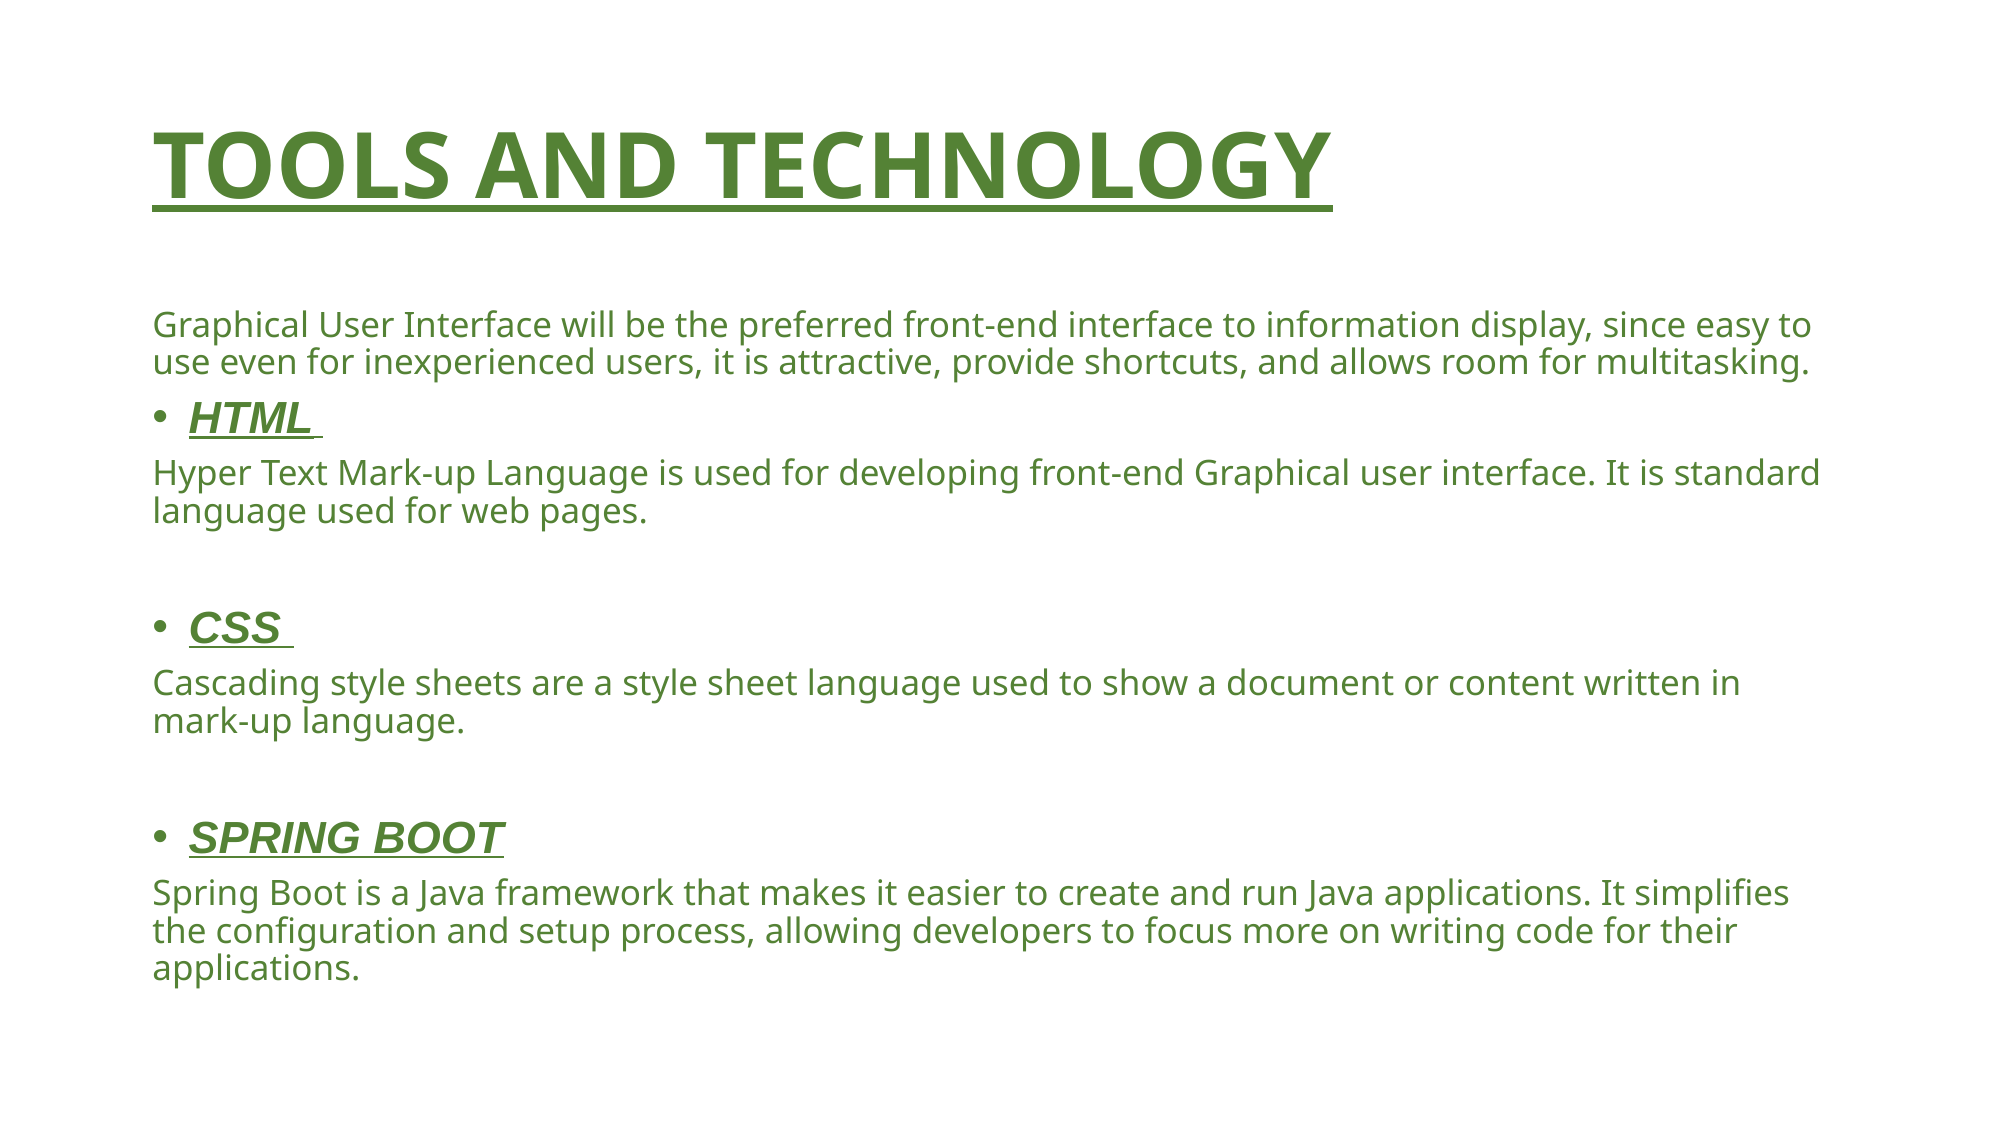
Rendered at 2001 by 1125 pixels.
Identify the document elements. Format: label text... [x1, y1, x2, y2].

title TOOLS AND TECHNOLOGY [137, 59, 1863, 278]
list Graphical User Interface will be the preferred front-end interface to information display, since easy to use even for inexperienced users, it is attractive, provide shortcuts, and allows room for multitasking. HTML Hyper Text Mark-up Language is used for developing front-end Graphical user interface. It is standard language used for web pages. CSS Cascading style sheets are a style sheet language used to show a document or content written in mark-up language. SPRING BOOT Spring Boot is a Java framework that makes it easier to create and run Java applications. It simplifies the configuration and setup process, allowing developers to focus more on writing code for their applications. [137, 299, 1863, 1014]
